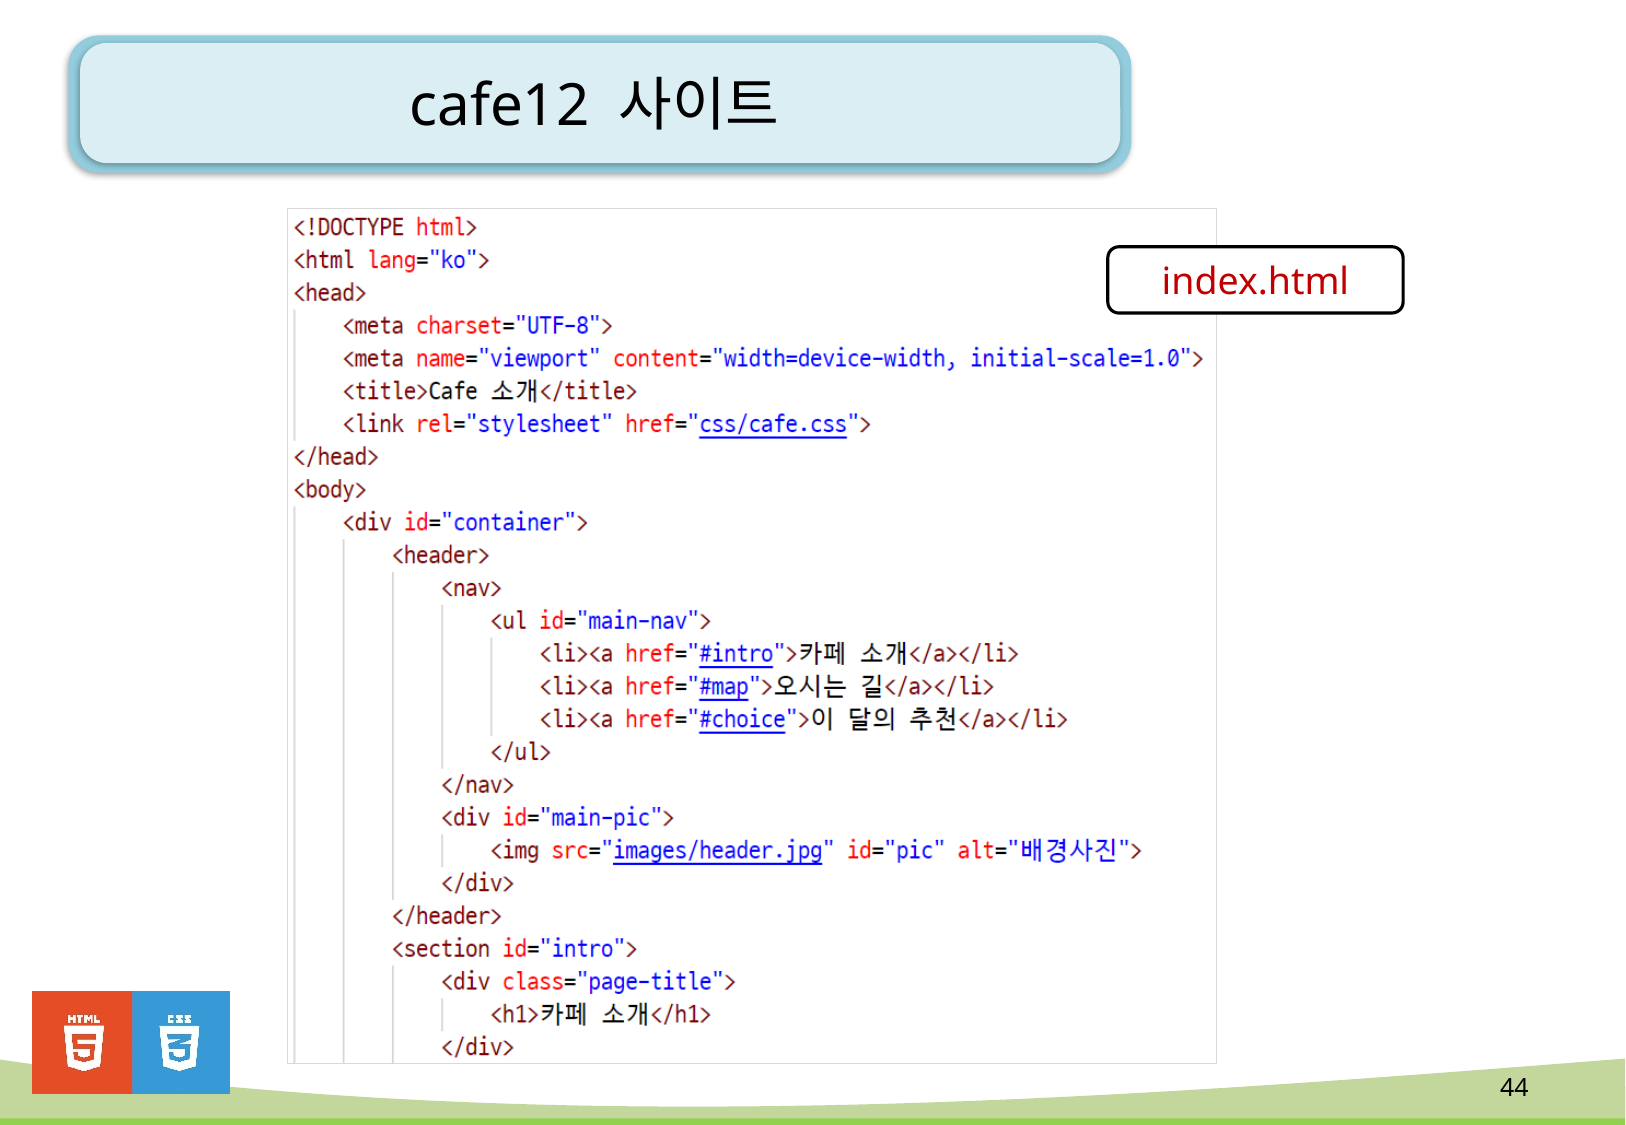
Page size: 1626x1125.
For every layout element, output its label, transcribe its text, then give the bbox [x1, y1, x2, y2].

picture [287, 207, 1217, 1064]
title cafe12 사이트 [68, 32, 1121, 173]
picture [32, 991, 230, 1094]
text_box index.html [1221, 244, 1406, 316]
slide_number 44 [1452, 1058, 1544, 1119]
